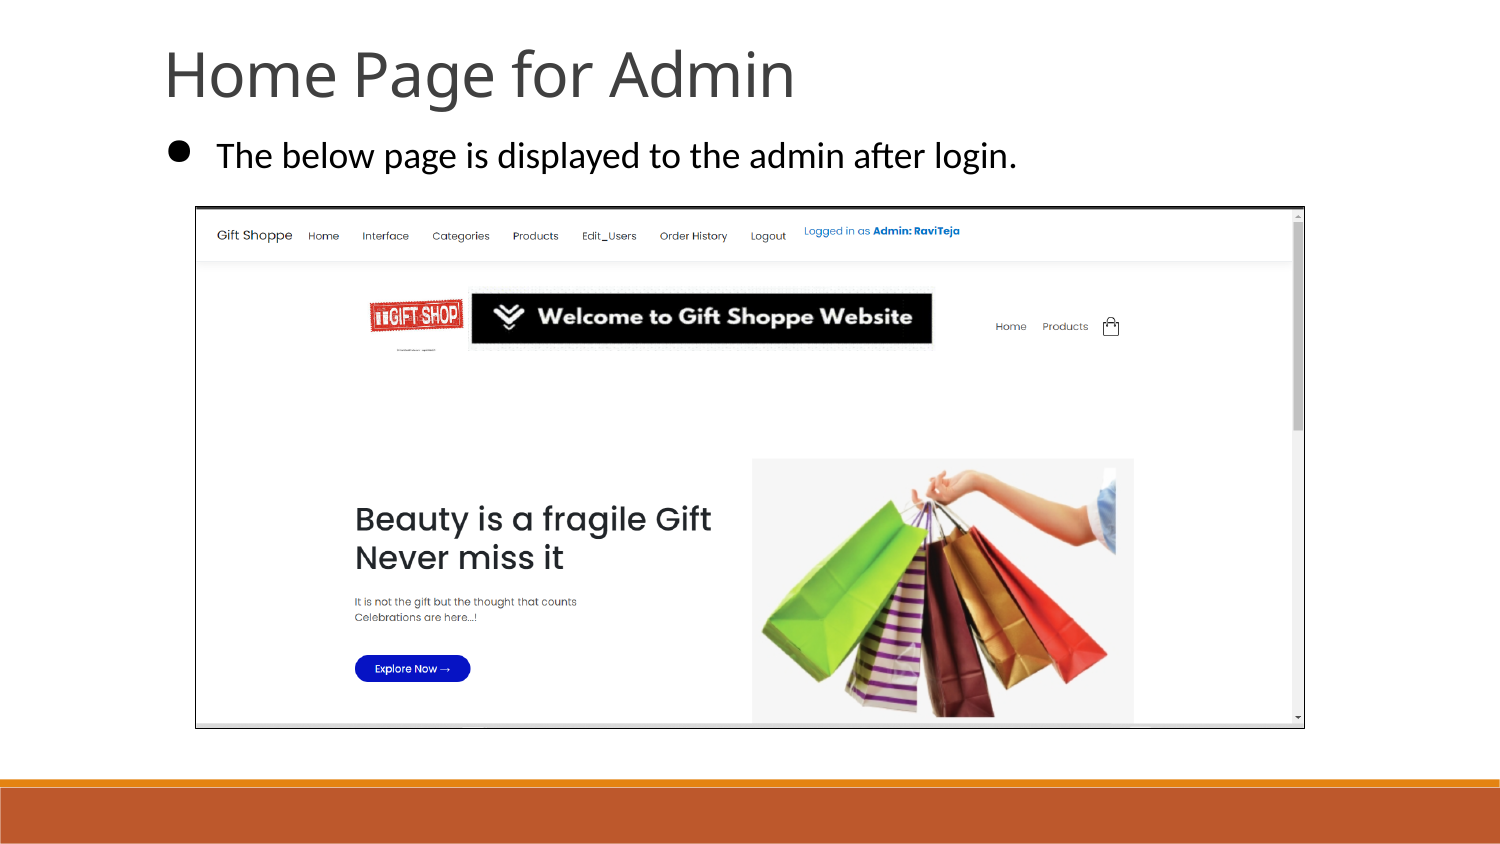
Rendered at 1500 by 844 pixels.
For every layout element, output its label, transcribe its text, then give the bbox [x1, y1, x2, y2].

title Home Page for Admin [148, 31, 1500, 126]
text_box The below page is displayed to the admin after login. [126, 115, 1111, 191]
picture [195, 206, 1304, 729]
